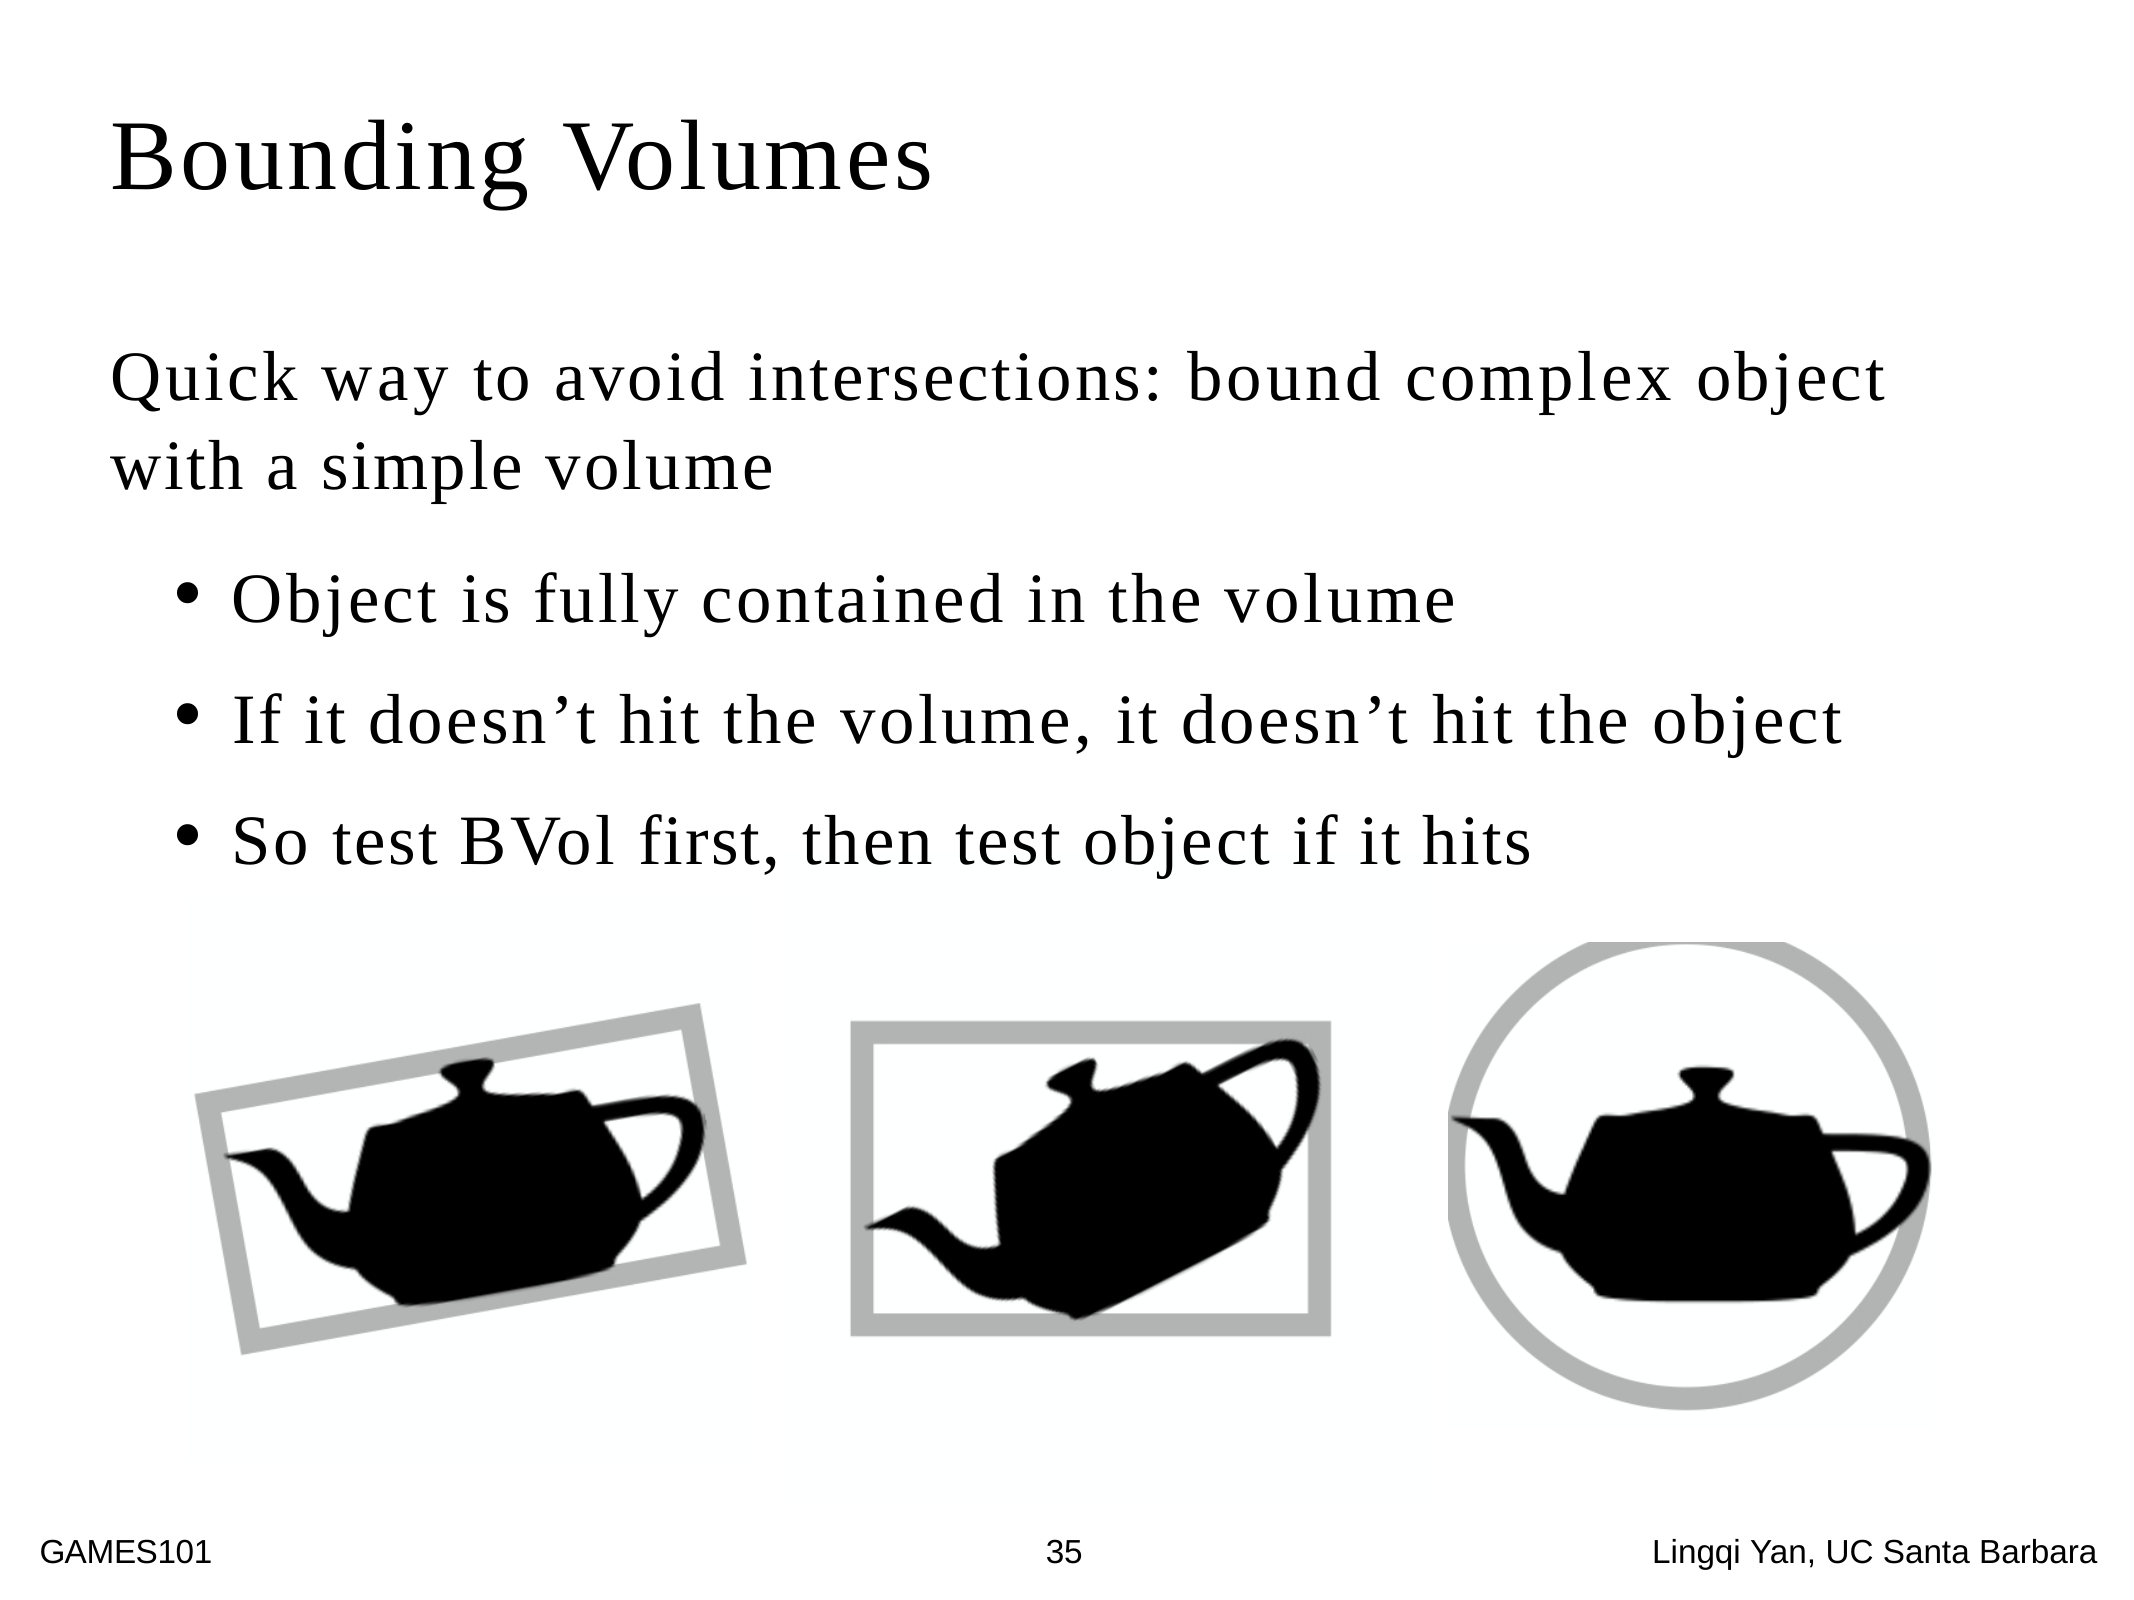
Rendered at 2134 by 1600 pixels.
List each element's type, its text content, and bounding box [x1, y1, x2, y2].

text_box GAMES101 35 Lingqi Yan, UC Santa Barbara [39, 1528, 2118, 1570]
text_box Bounding Volumes Quick way to avoid intersections: bound complex object with a simple volume • Object is fully contained in the volume • If it doesn’t hit the volume, it doesn’t hit the object • So test BVol first, then test object if it hits [110, 72, 1908, 883]
picture [1448, 942, 1934, 1428]
picture [188, 898, 753, 1462]
picture [782, 853, 1434, 1506]
